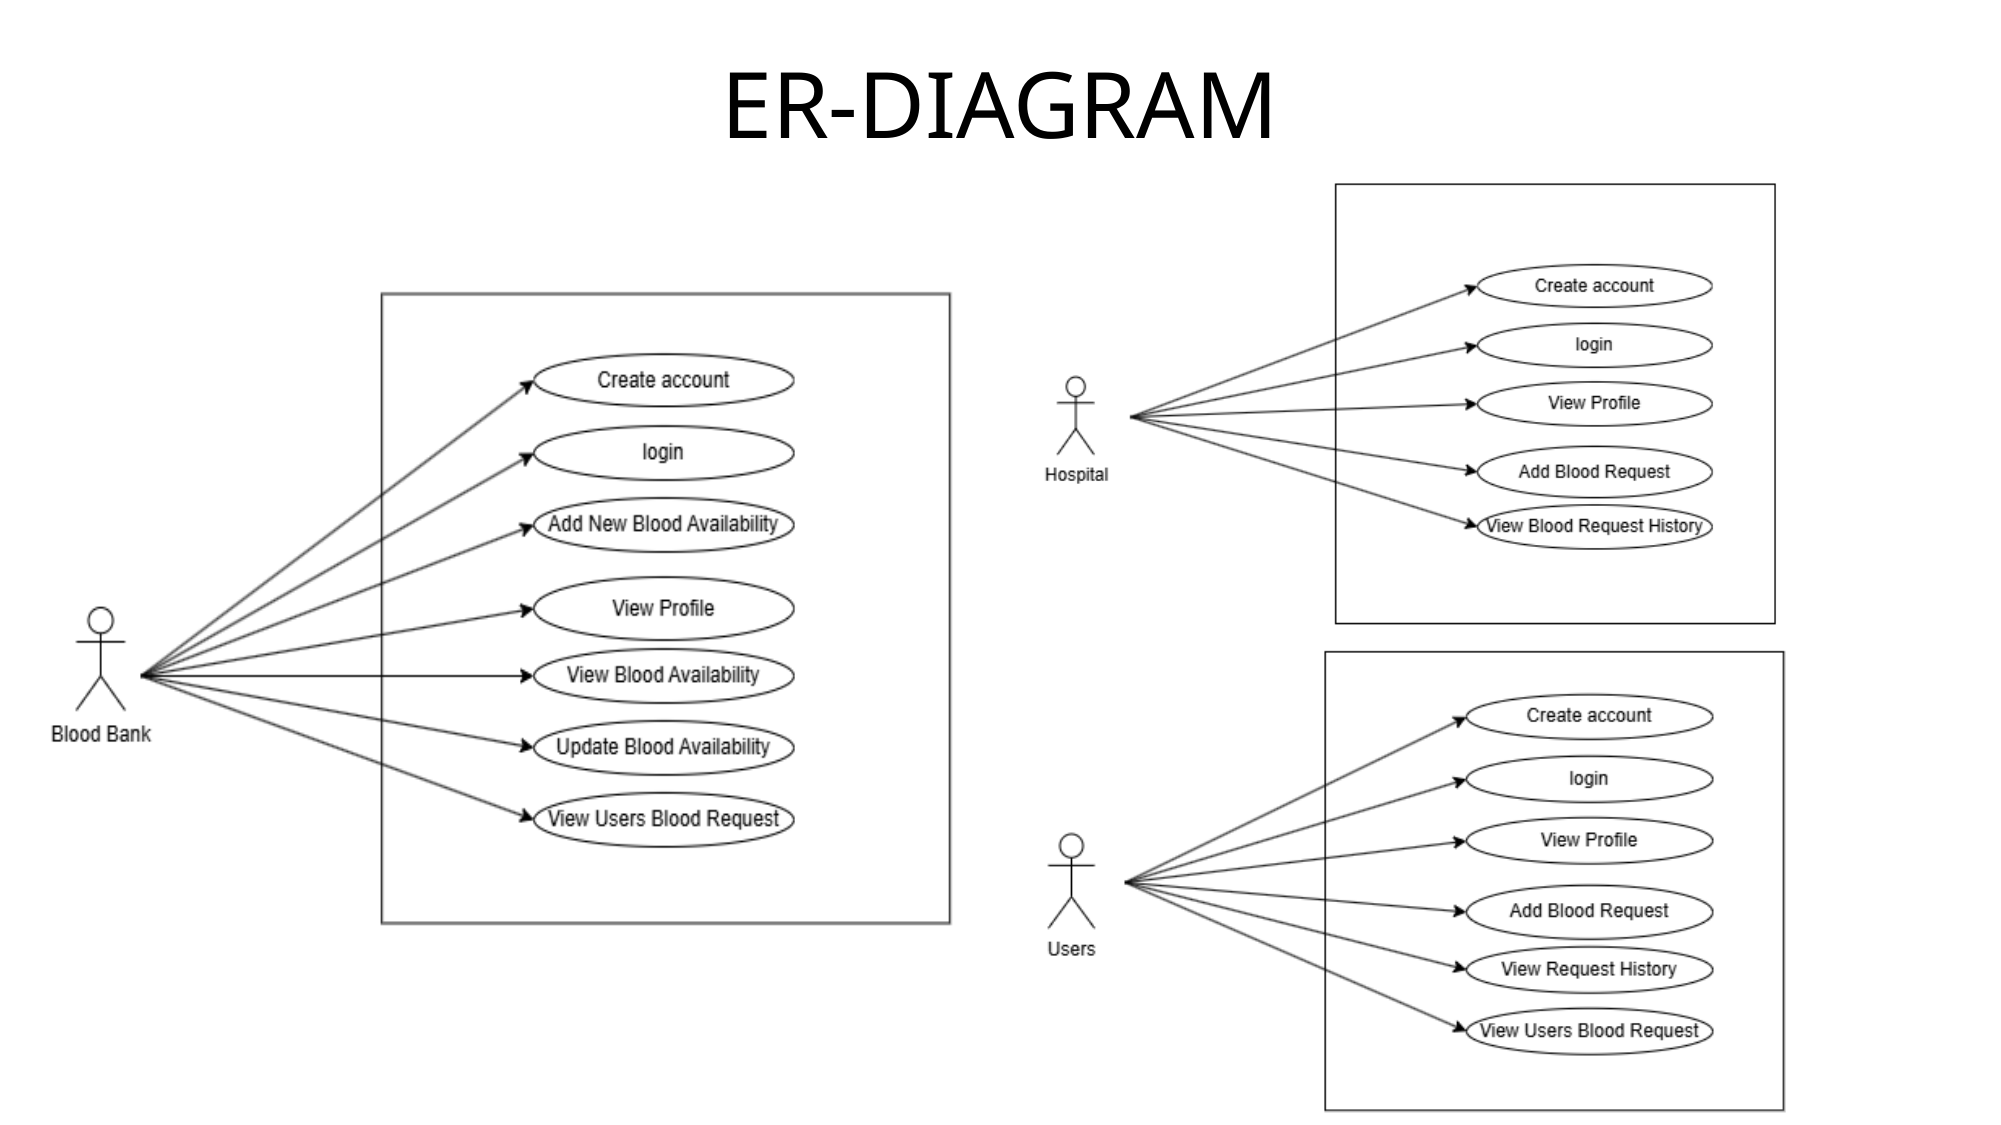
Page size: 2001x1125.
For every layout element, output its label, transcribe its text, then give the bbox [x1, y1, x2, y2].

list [38, 258, 984, 976]
picture [1026, 144, 1819, 1125]
title ER-DIAGRAM [137, 0, 1863, 218]
